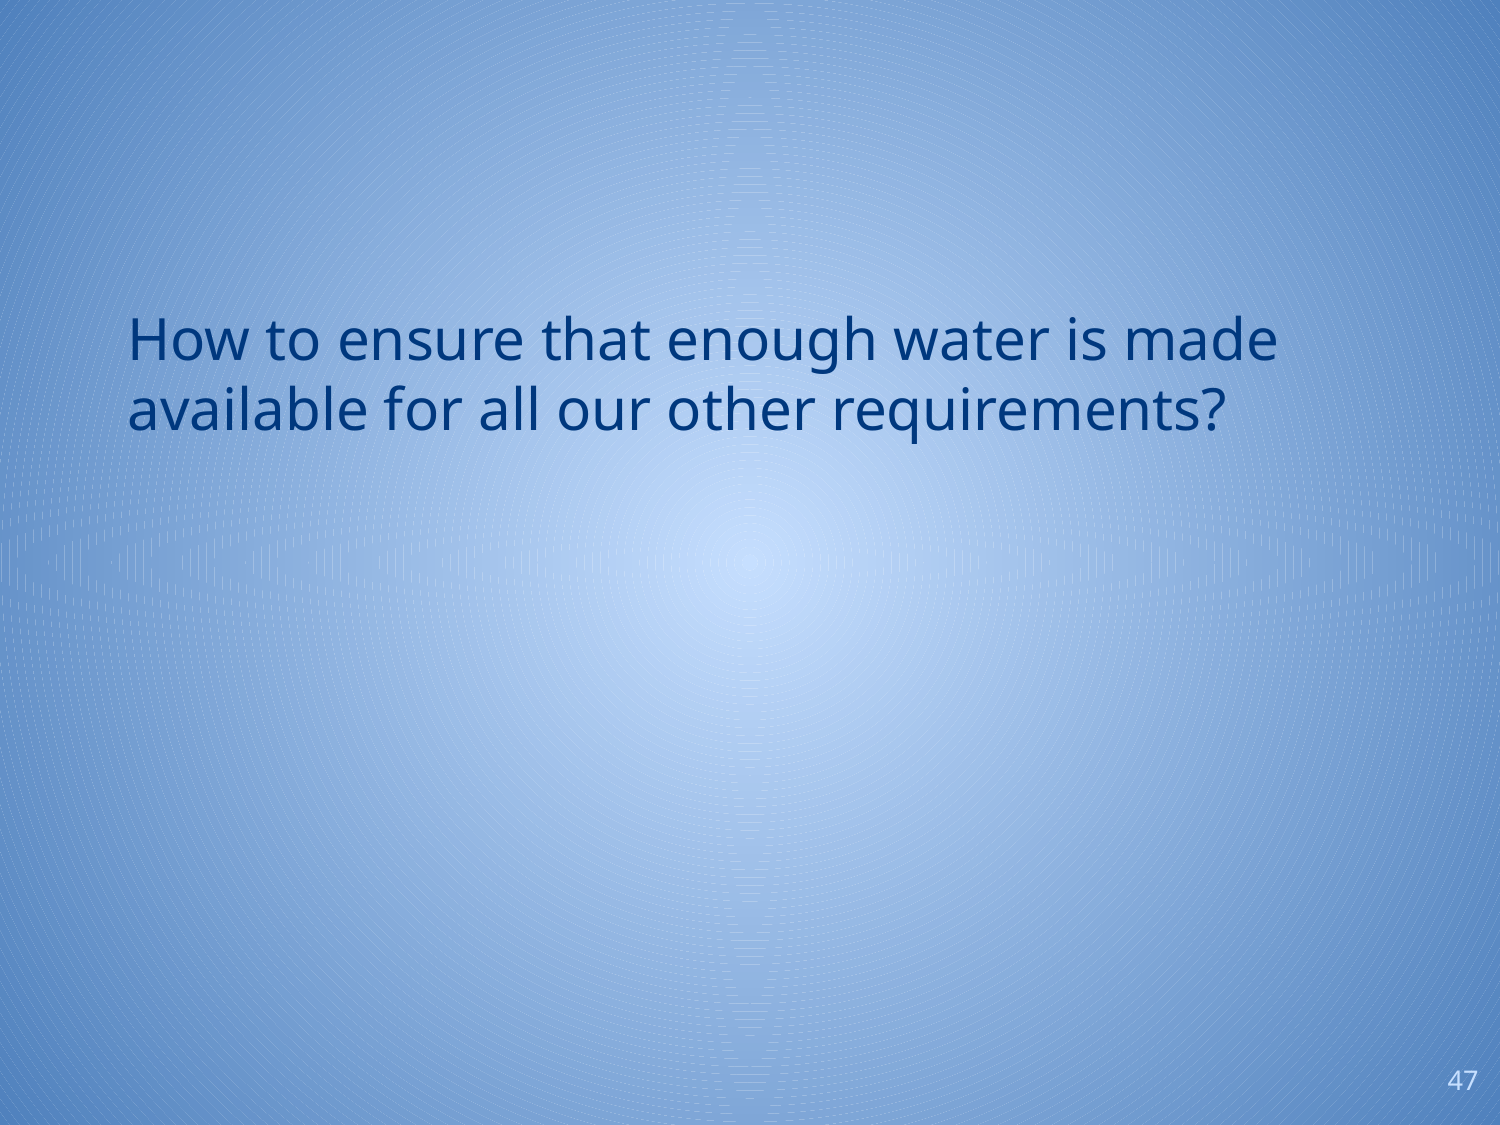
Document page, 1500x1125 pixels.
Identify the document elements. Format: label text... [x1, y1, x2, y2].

slide_number 47 [1403, 1038, 1494, 1125]
list How to ensure that enough water is made available for all our other requirements? [112, 287, 1388, 975]
